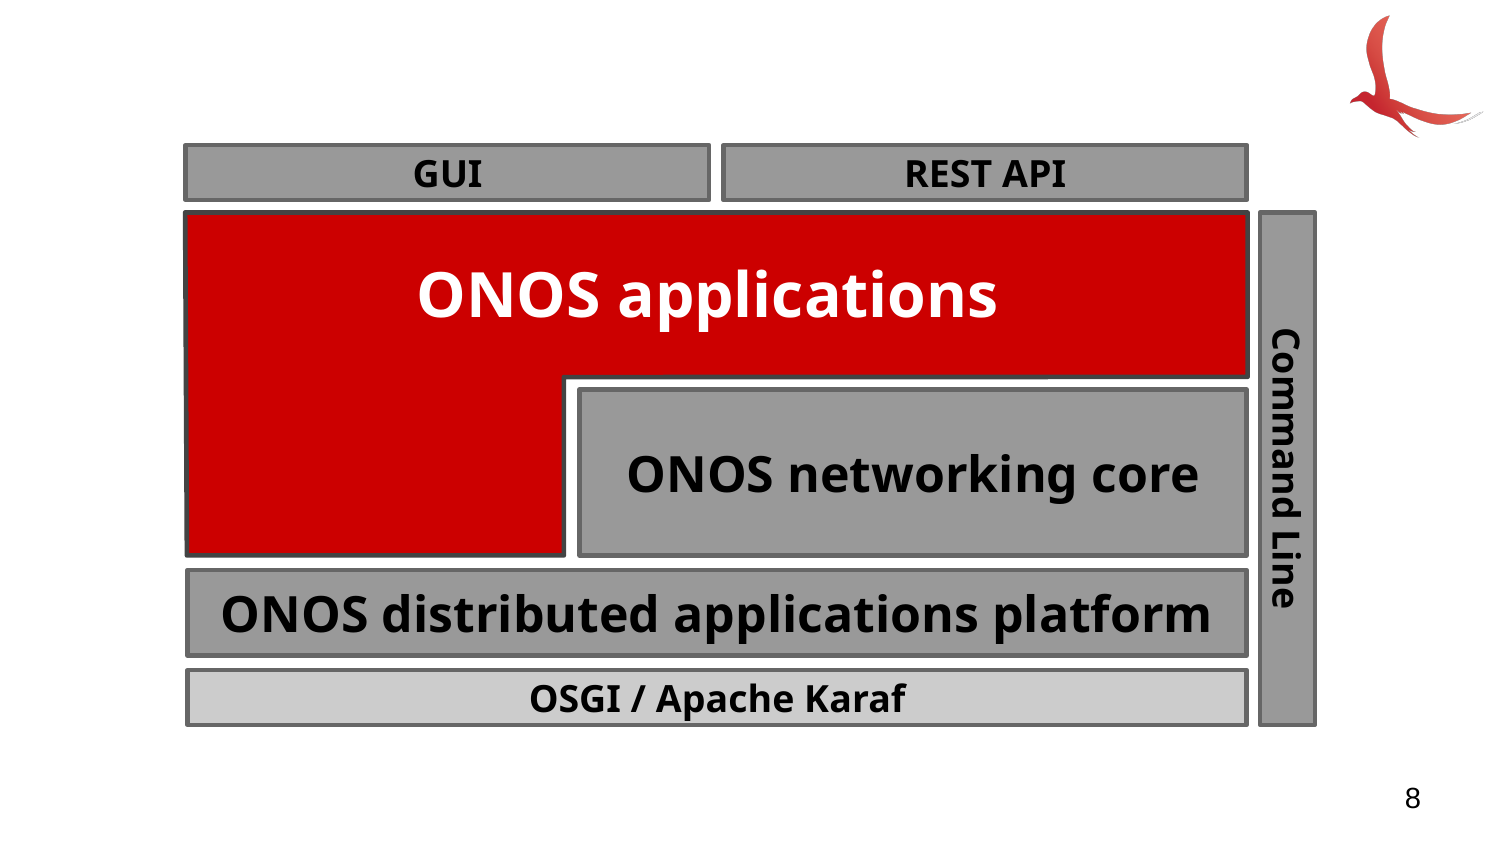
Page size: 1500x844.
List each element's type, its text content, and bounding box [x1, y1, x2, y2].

text_box REST API [723, 145, 1247, 200]
slide_number 8 [1389, 764, 1480, 830]
picture [1341, 10, 1485, 155]
text_box ONOS distributed applications platform [187, 569, 1247, 656]
text_box Command Line [1260, 212, 1315, 725]
text_box OSGI / Apache Karaf [187, 670, 1247, 725]
text_box ONOS networking core [579, 389, 1247, 556]
text_box ONOS applications [297, 254, 1119, 367]
text_box [185, 212, 1248, 556]
text_box GUI [185, 145, 710, 200]
